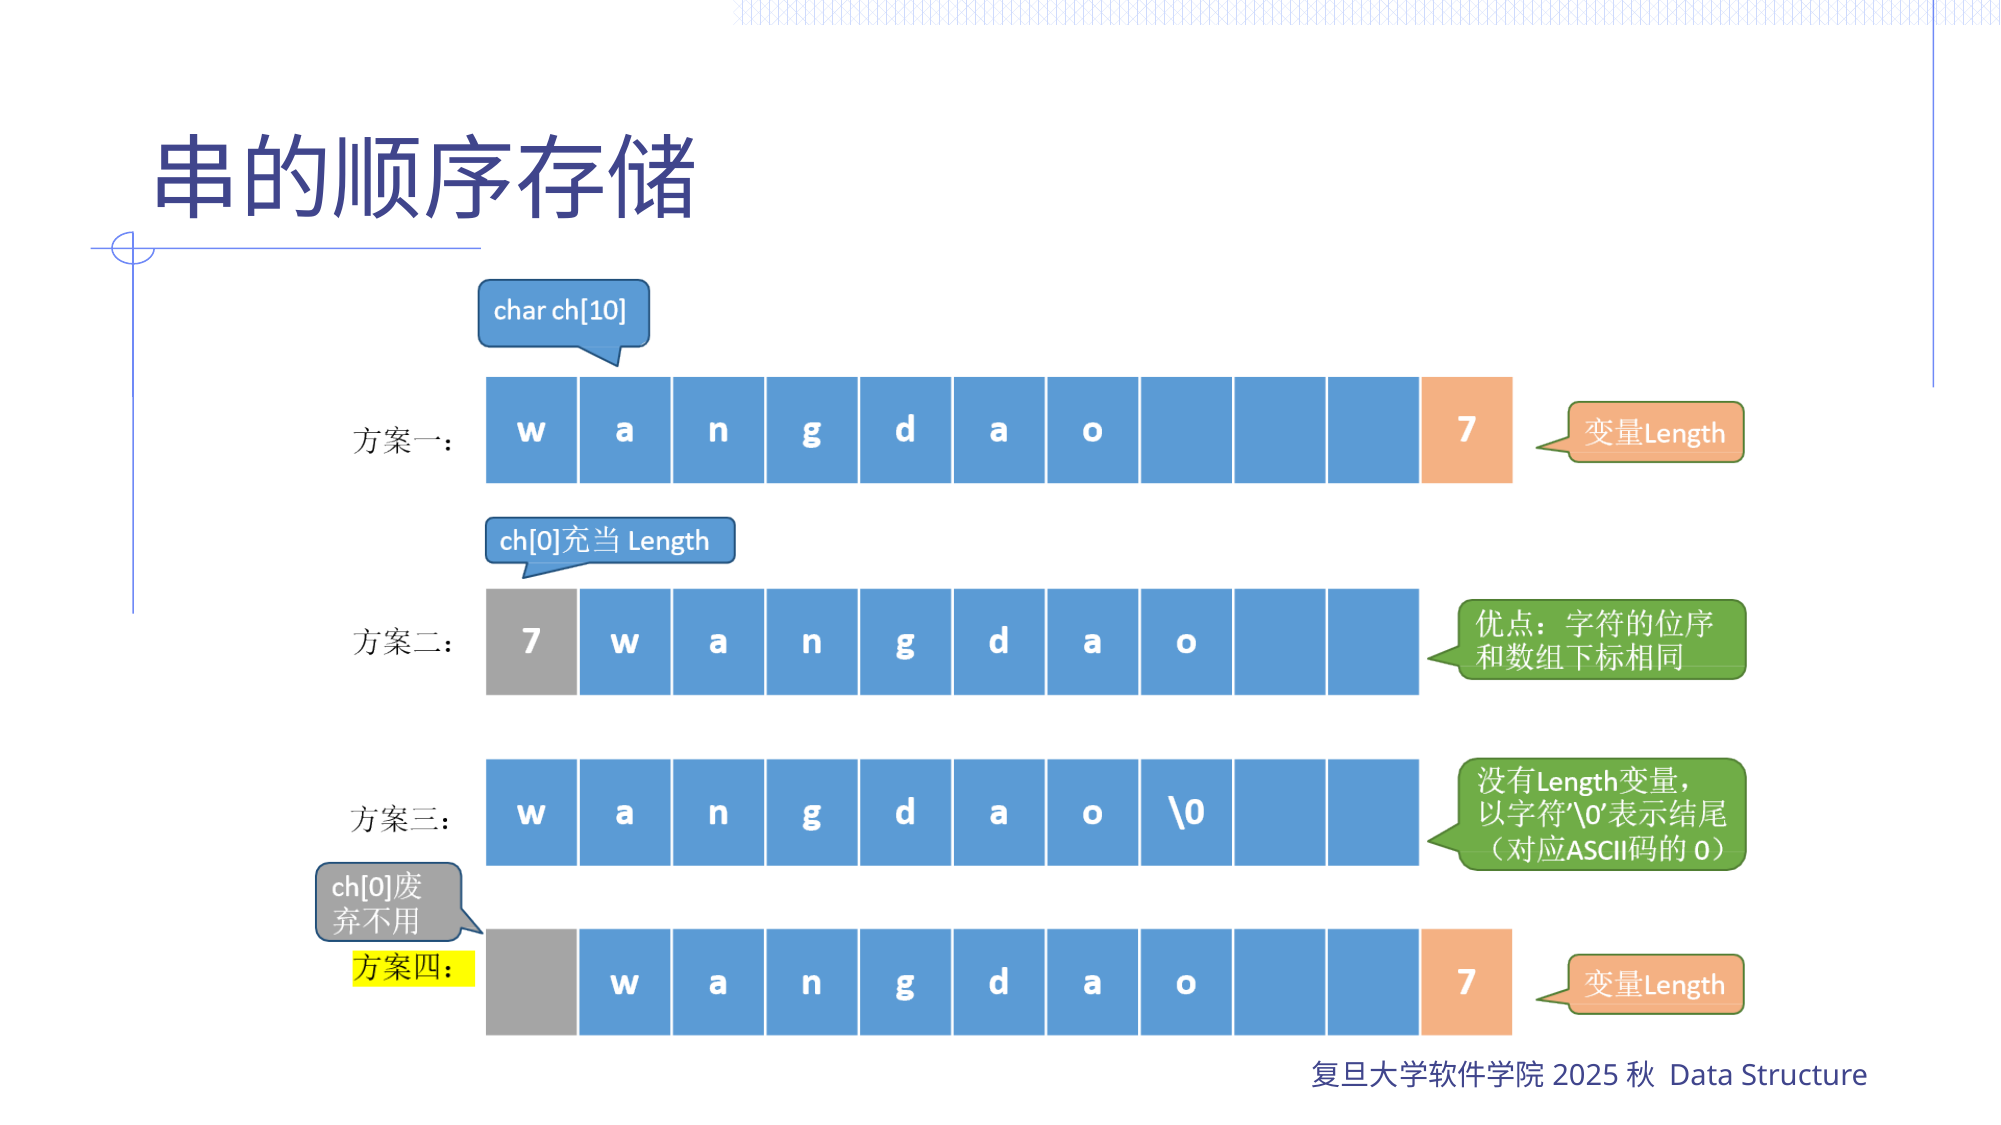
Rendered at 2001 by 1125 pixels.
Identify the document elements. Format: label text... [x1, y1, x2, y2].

title 串的顺序存储 [133, 50, 1834, 238]
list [269, 237, 1798, 1063]
